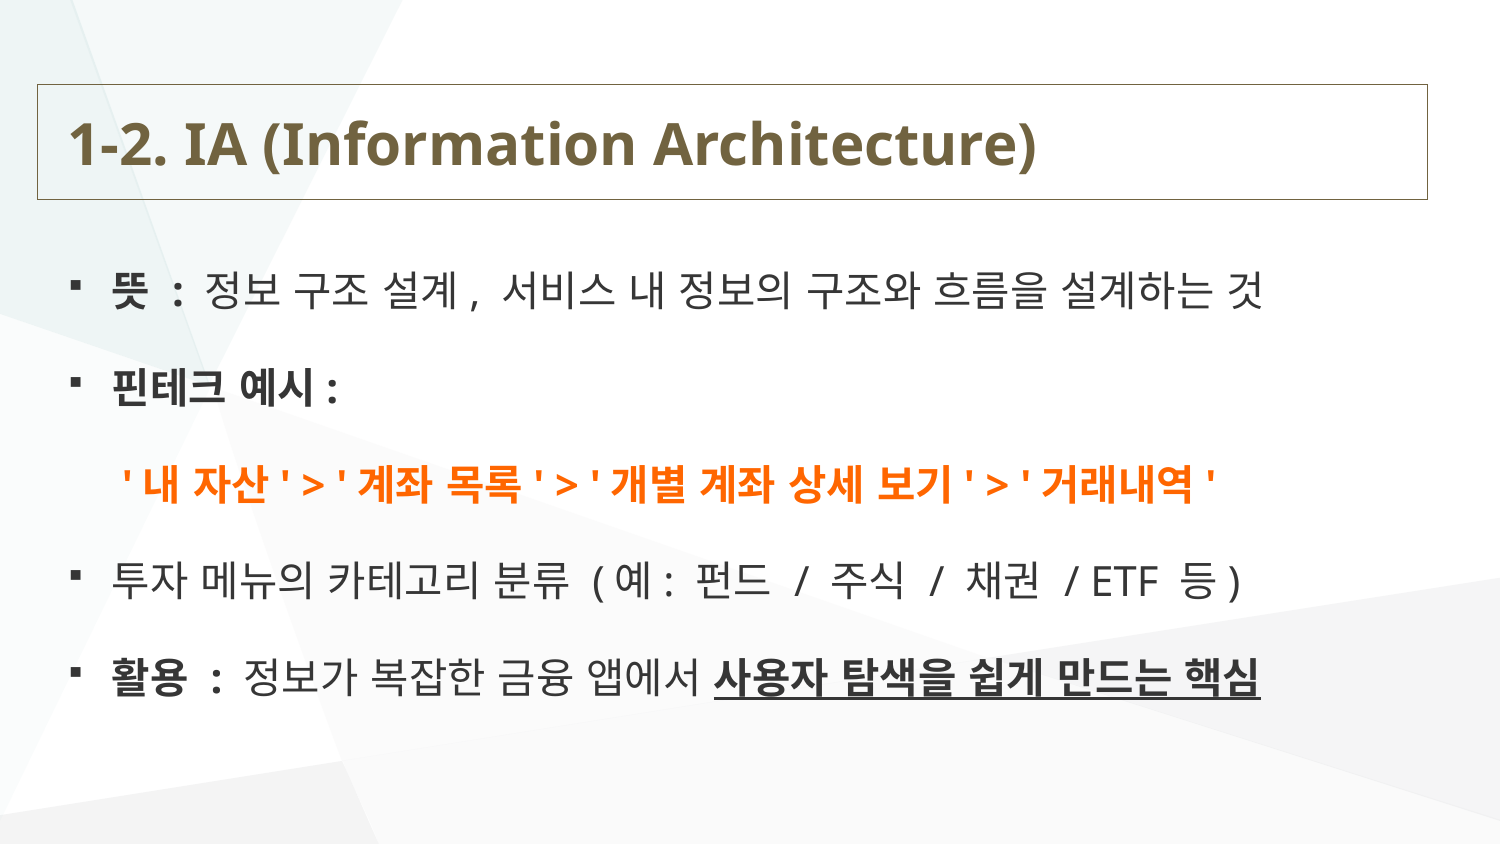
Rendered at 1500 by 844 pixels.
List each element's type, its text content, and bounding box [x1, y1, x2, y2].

title 1-2. IA (Information Architecture) [37, 84, 1428, 200]
list 뜻 : 정보 구조 설계, 서비스 내 정보의 구조와 흐름을 설계하는 것 핀테크 예시: '내 자산' > '계좌 목록' > '개별 계좌 상세 보기' > '거래내역' 투자 메뉴의 카테고리 분류 (예: 펀드 / 주식 / 채권 / ETF 등) 활용 : 정보가 복잡한 금융 앱에서 사용자 탐색을 쉽게 만드는 핵심 [53, 266, 1444, 772]
